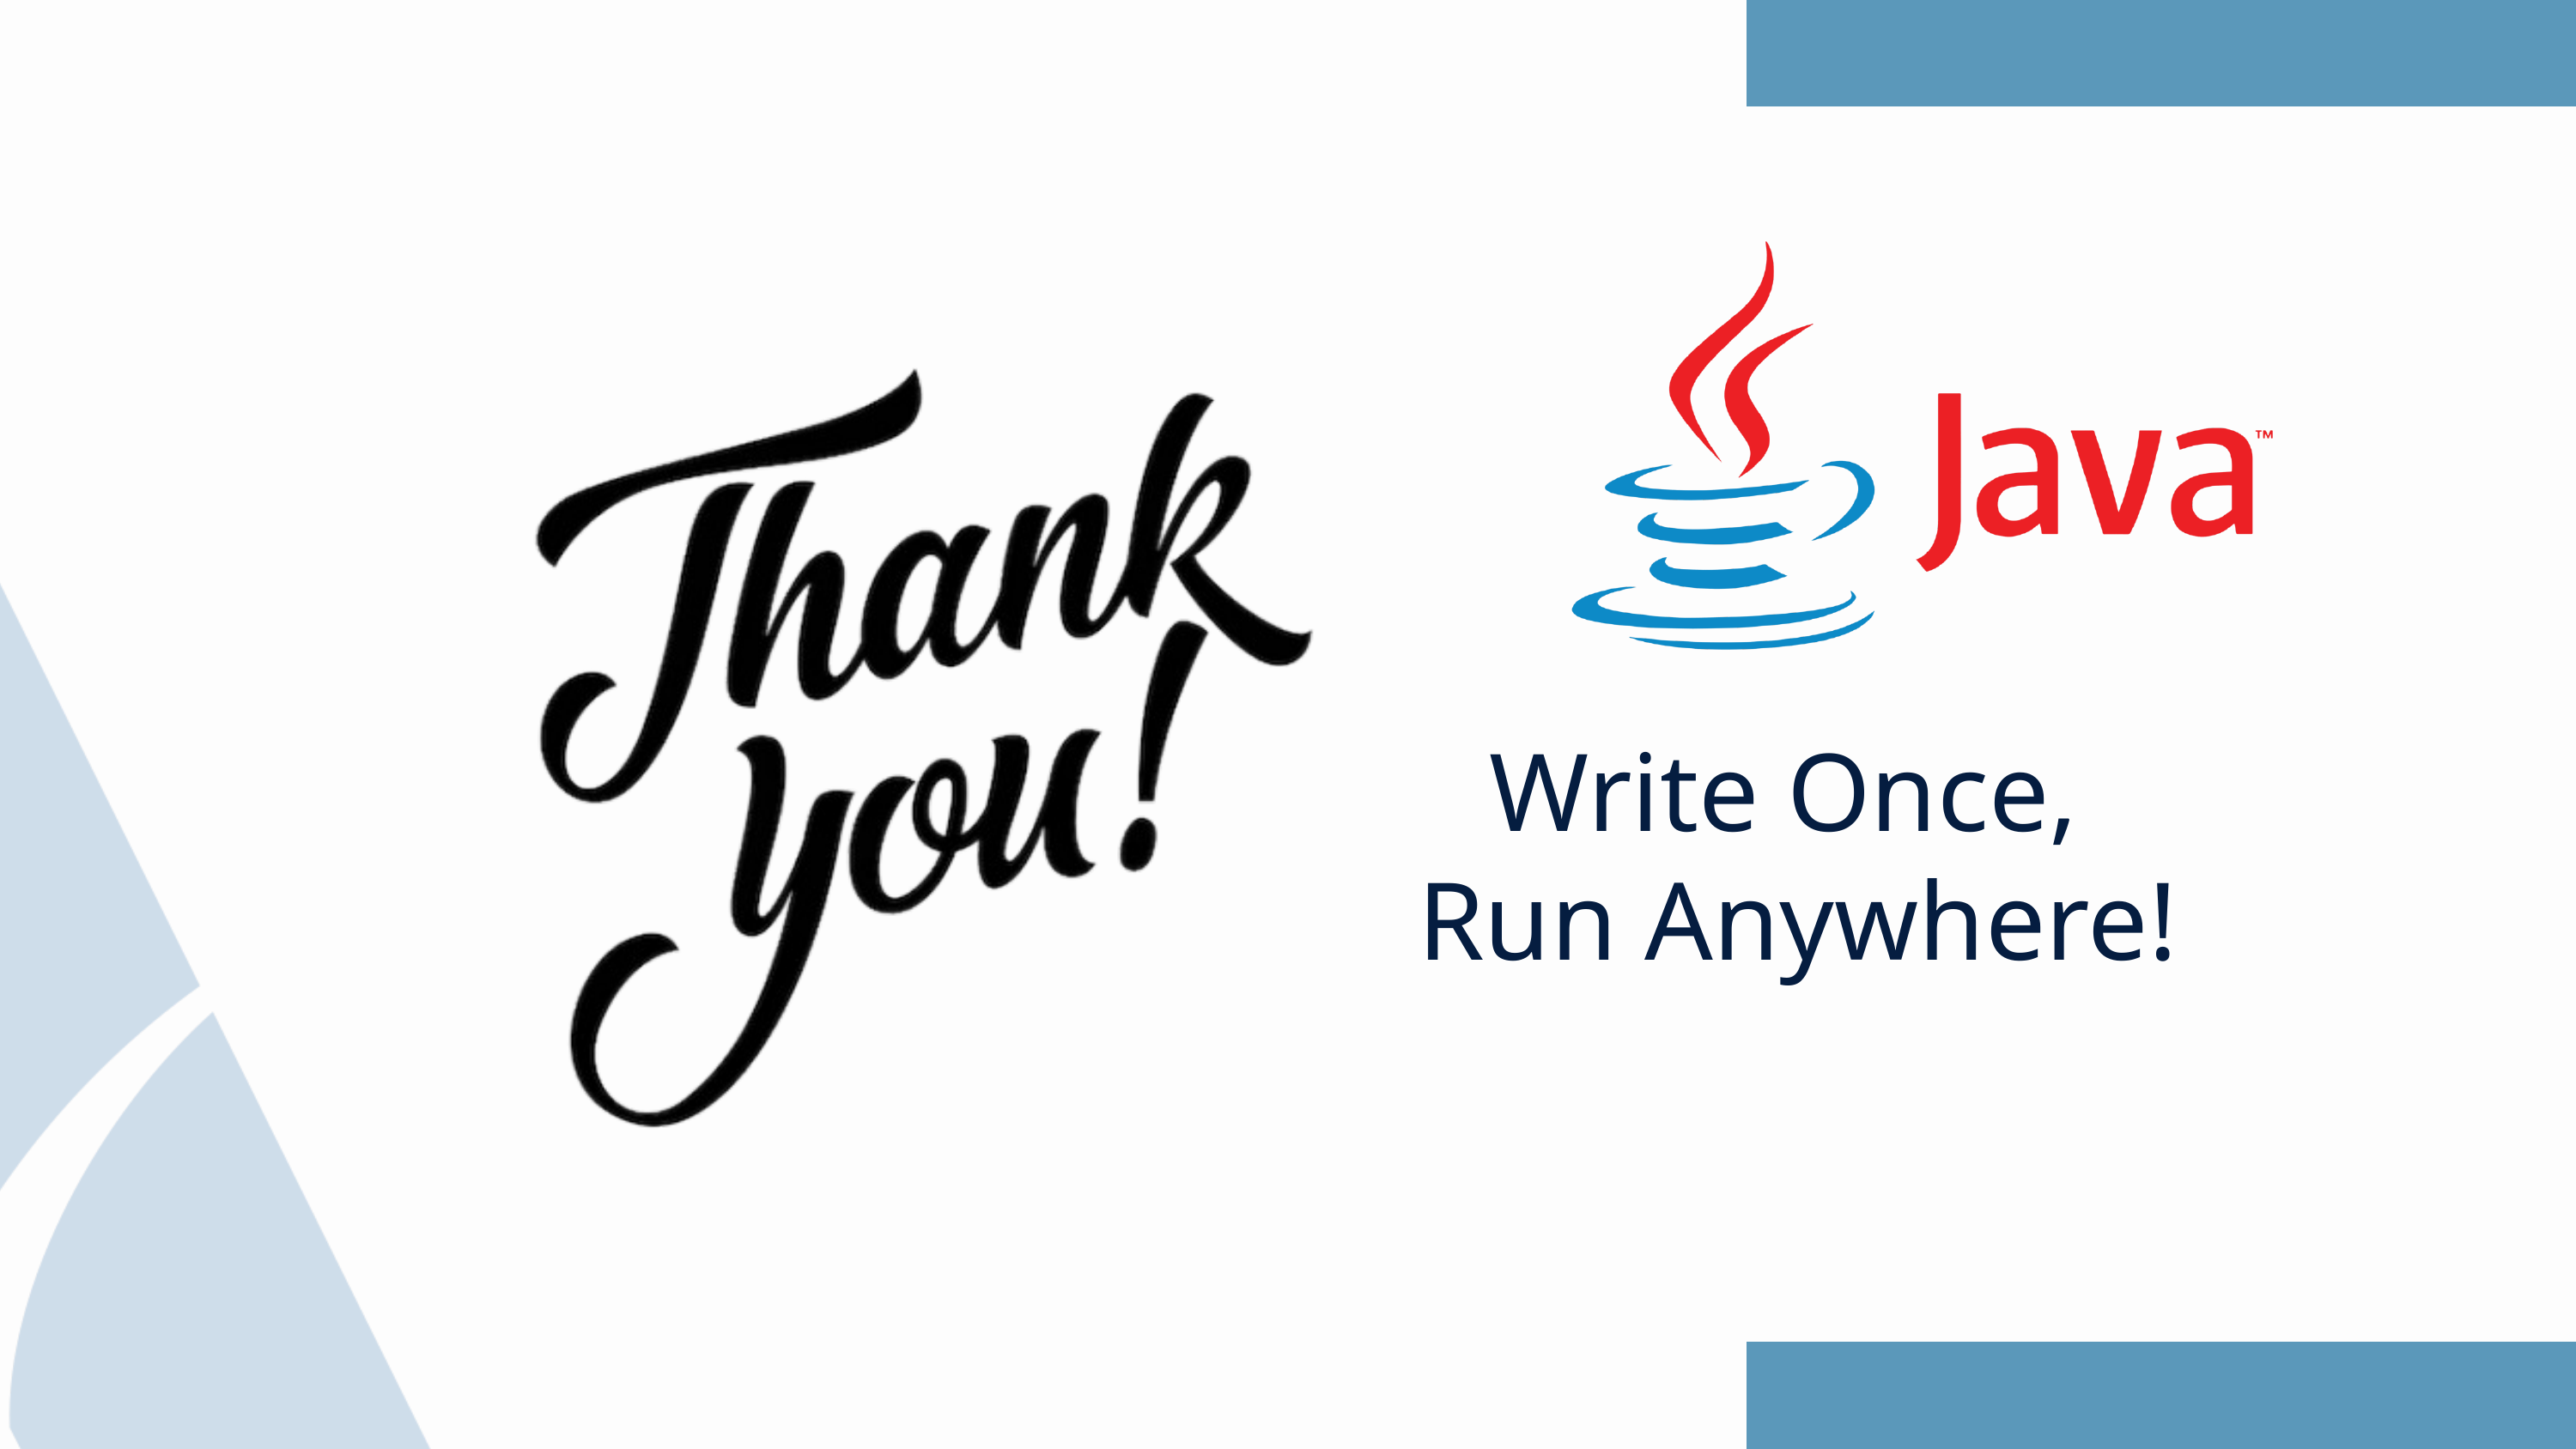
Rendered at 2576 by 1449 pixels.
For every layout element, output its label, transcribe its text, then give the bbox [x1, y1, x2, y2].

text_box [1746, 0, 2576, 107]
picture [295, 290, 1528, 1161]
text_box Write Once, Run Anywhere! [1530, 724, 2571, 982]
picture [1566, 219, 2278, 664]
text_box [1746, 1342, 2576, 1449]
text_box [0, 489, 605, 1449]
